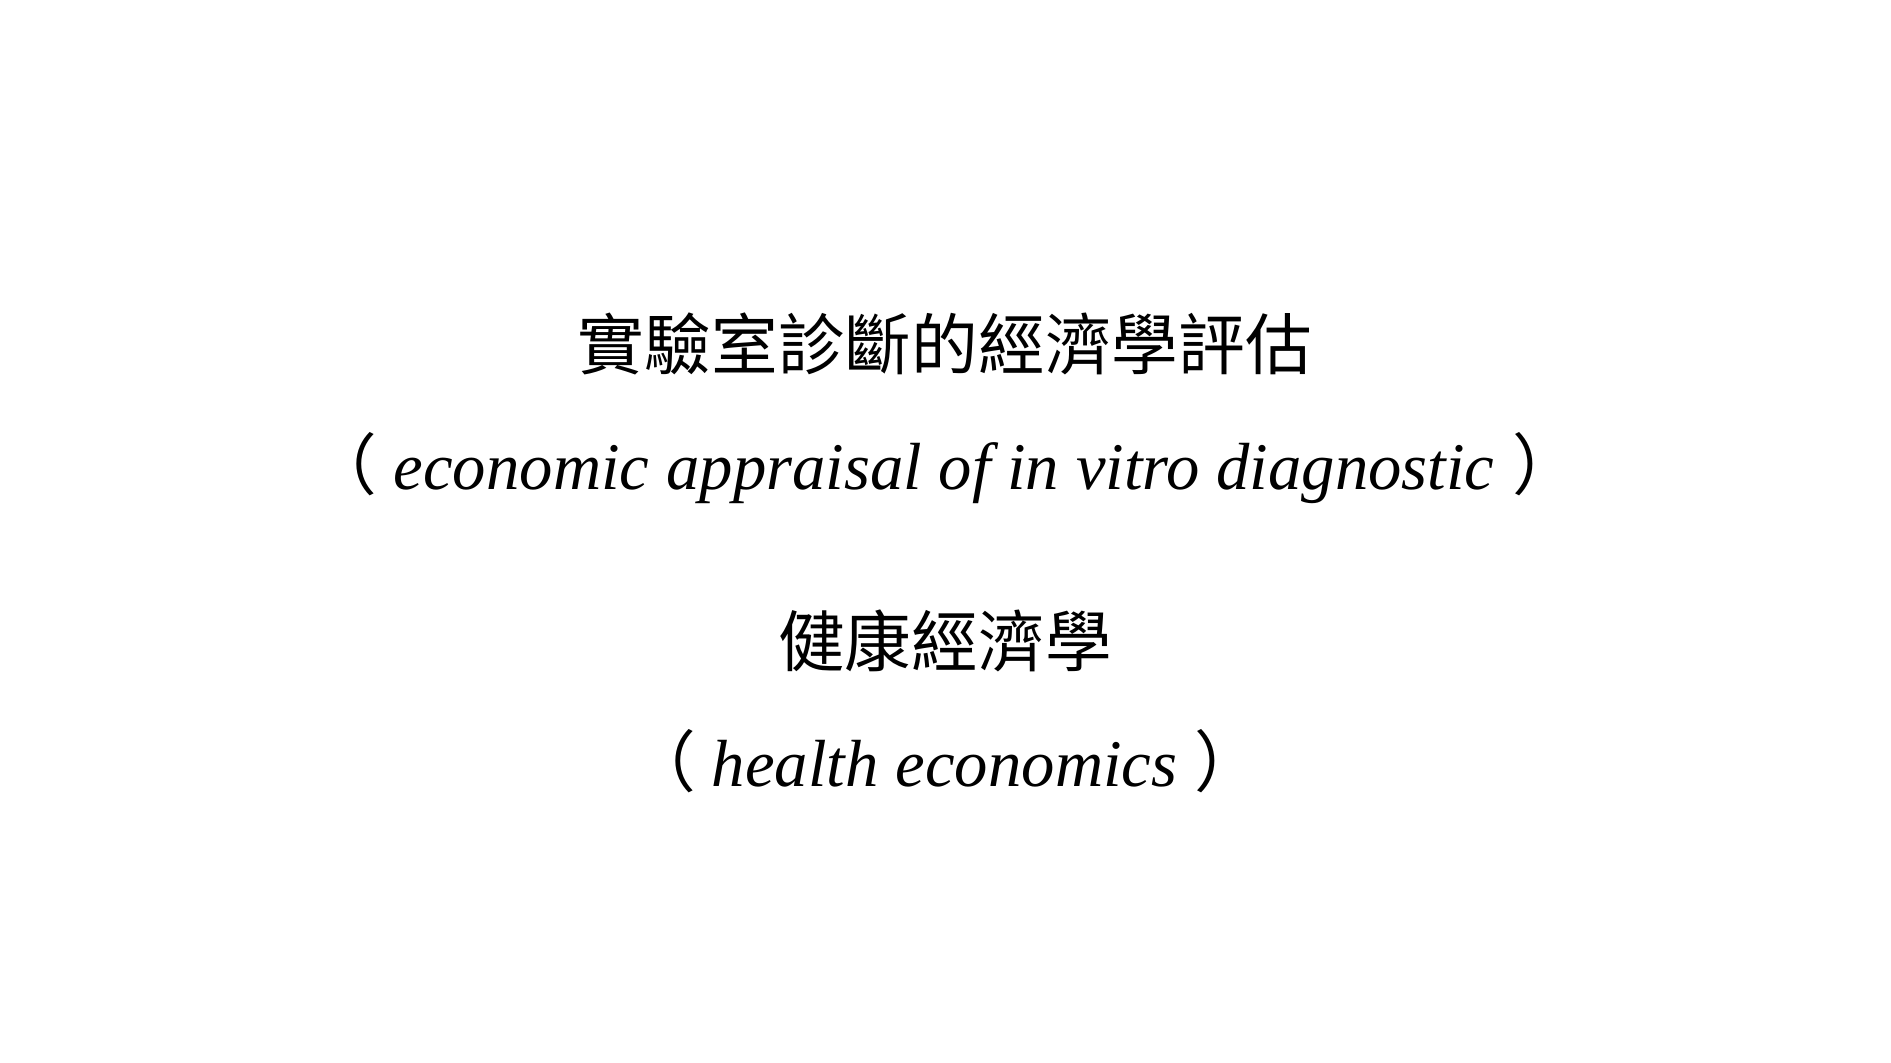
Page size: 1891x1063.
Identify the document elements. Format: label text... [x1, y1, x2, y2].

text_box 健康經濟學 （health economics） [161, 531, 1729, 829]
title 實驗室診斷的經濟學評估 （economic appraisal of in vitro diagnostic） [161, 234, 1729, 531]
